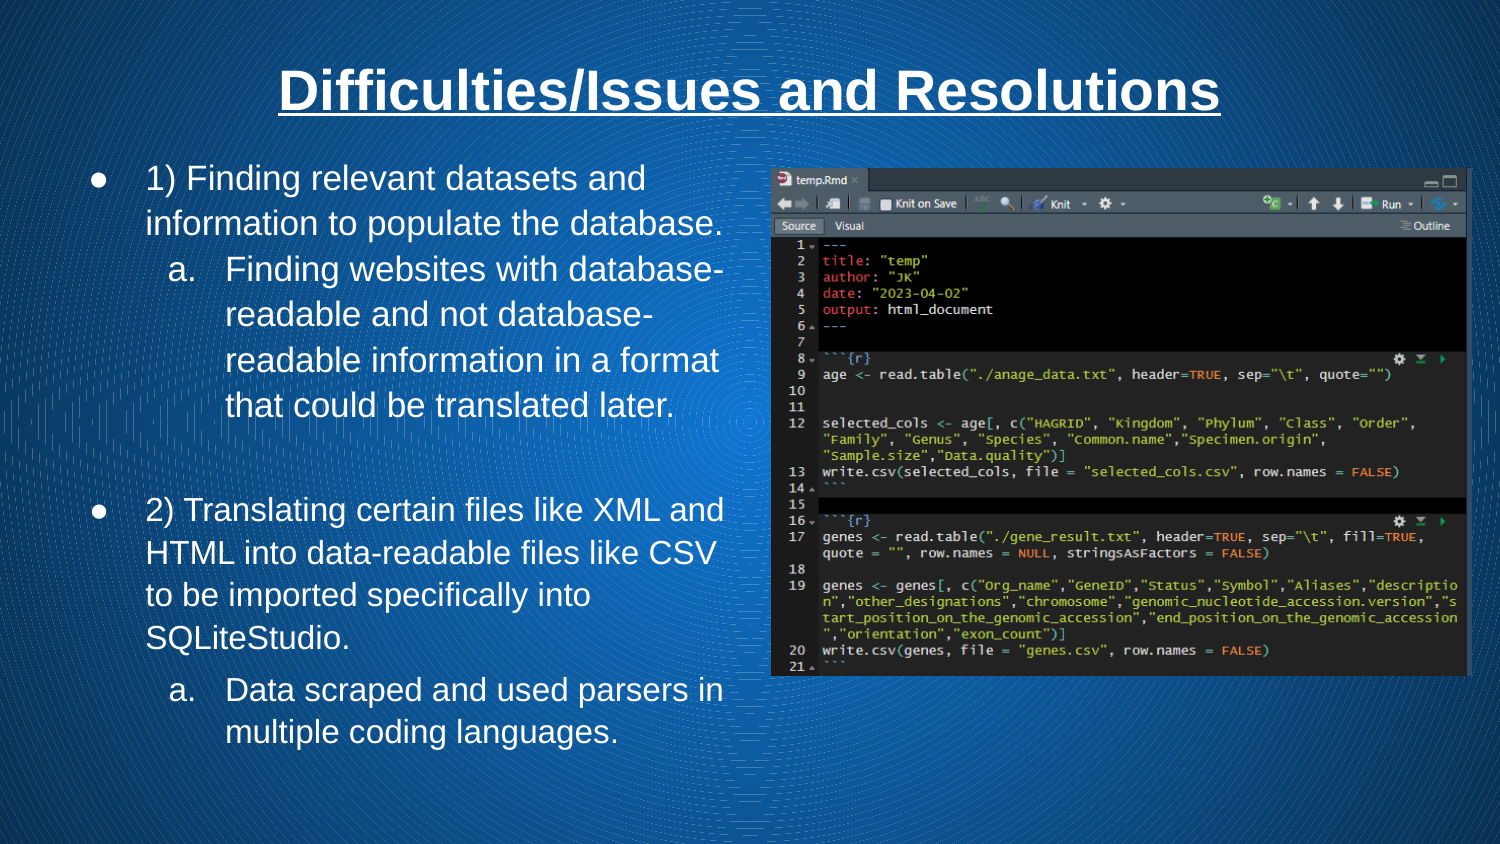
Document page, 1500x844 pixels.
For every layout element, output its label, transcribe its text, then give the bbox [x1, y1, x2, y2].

list 1) Finding relevant datasets and information to populate the database. Finding websites with database-readable and not database-readable information in a format that could be translated later. 2) Translating certain files like XML and HTML into data-readable files like CSV to be imported specifically into SQLiteStudio. Data scraped and used parsers in multiple coding languages. [51, 137, 750, 839]
picture [771, 168, 1472, 676]
title Difficulties/Issues and Resolutions [51, 43, 1449, 138]
